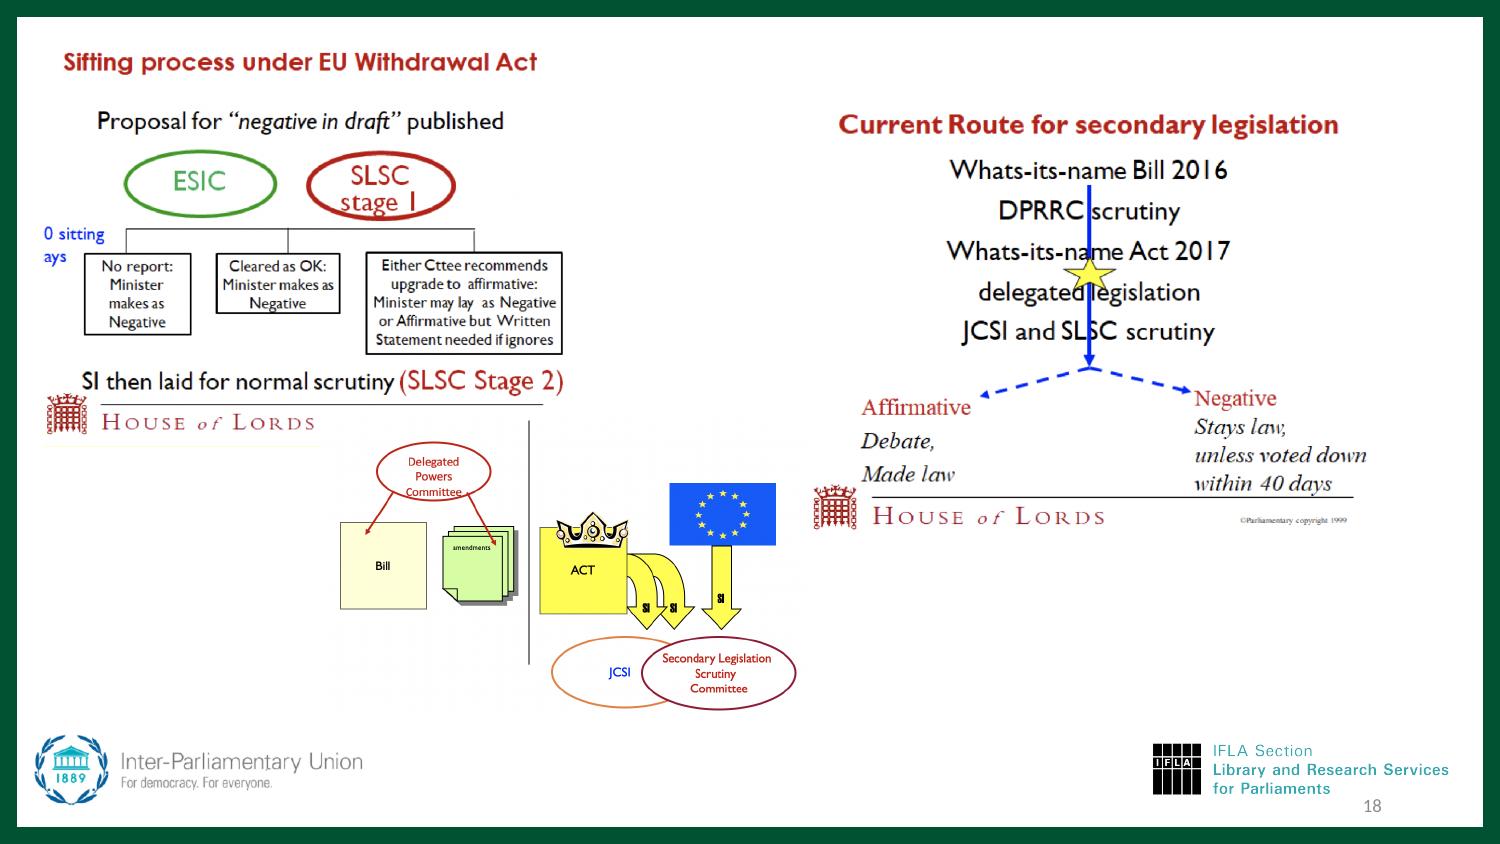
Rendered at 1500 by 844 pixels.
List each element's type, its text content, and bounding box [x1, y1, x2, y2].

picture [43, 35, 807, 714]
picture [23, 721, 376, 819]
picture [1153, 742, 1455, 798]
slide_number 18 [1059, 782, 1397, 827]
text_box [0, 0, 1500, 844]
picture [809, 95, 1375, 542]
